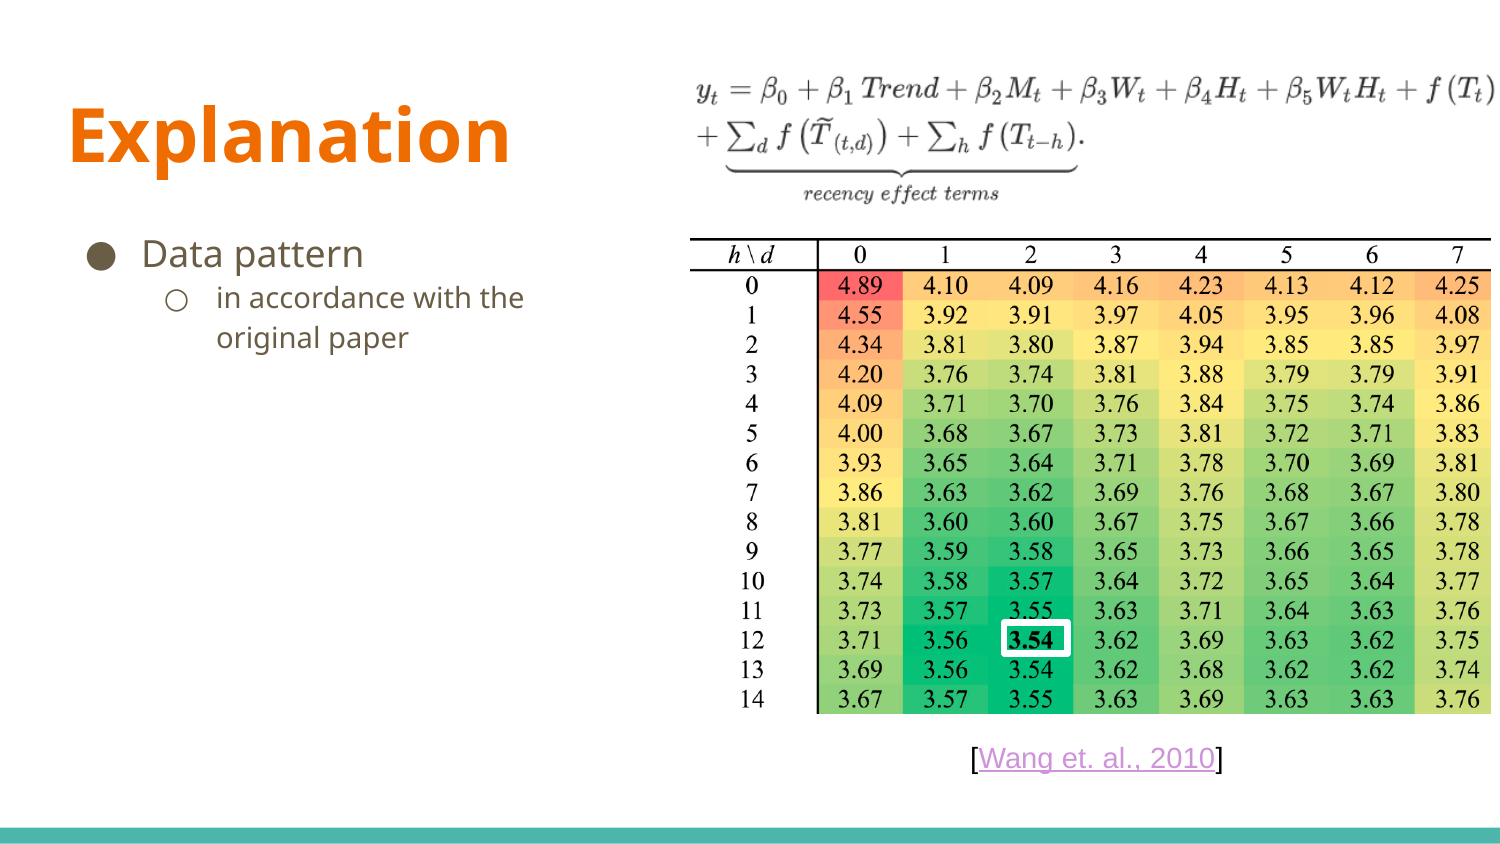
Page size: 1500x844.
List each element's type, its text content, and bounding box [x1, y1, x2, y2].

title Explanation [51, 72, 637, 189]
picture [689, 238, 1492, 714]
text_box [Wang et. al., 2010] [745, 724, 1449, 819]
picture [642, 48, 1500, 214]
list Data pattern in accordance with the original paper [51, 207, 631, 750]
